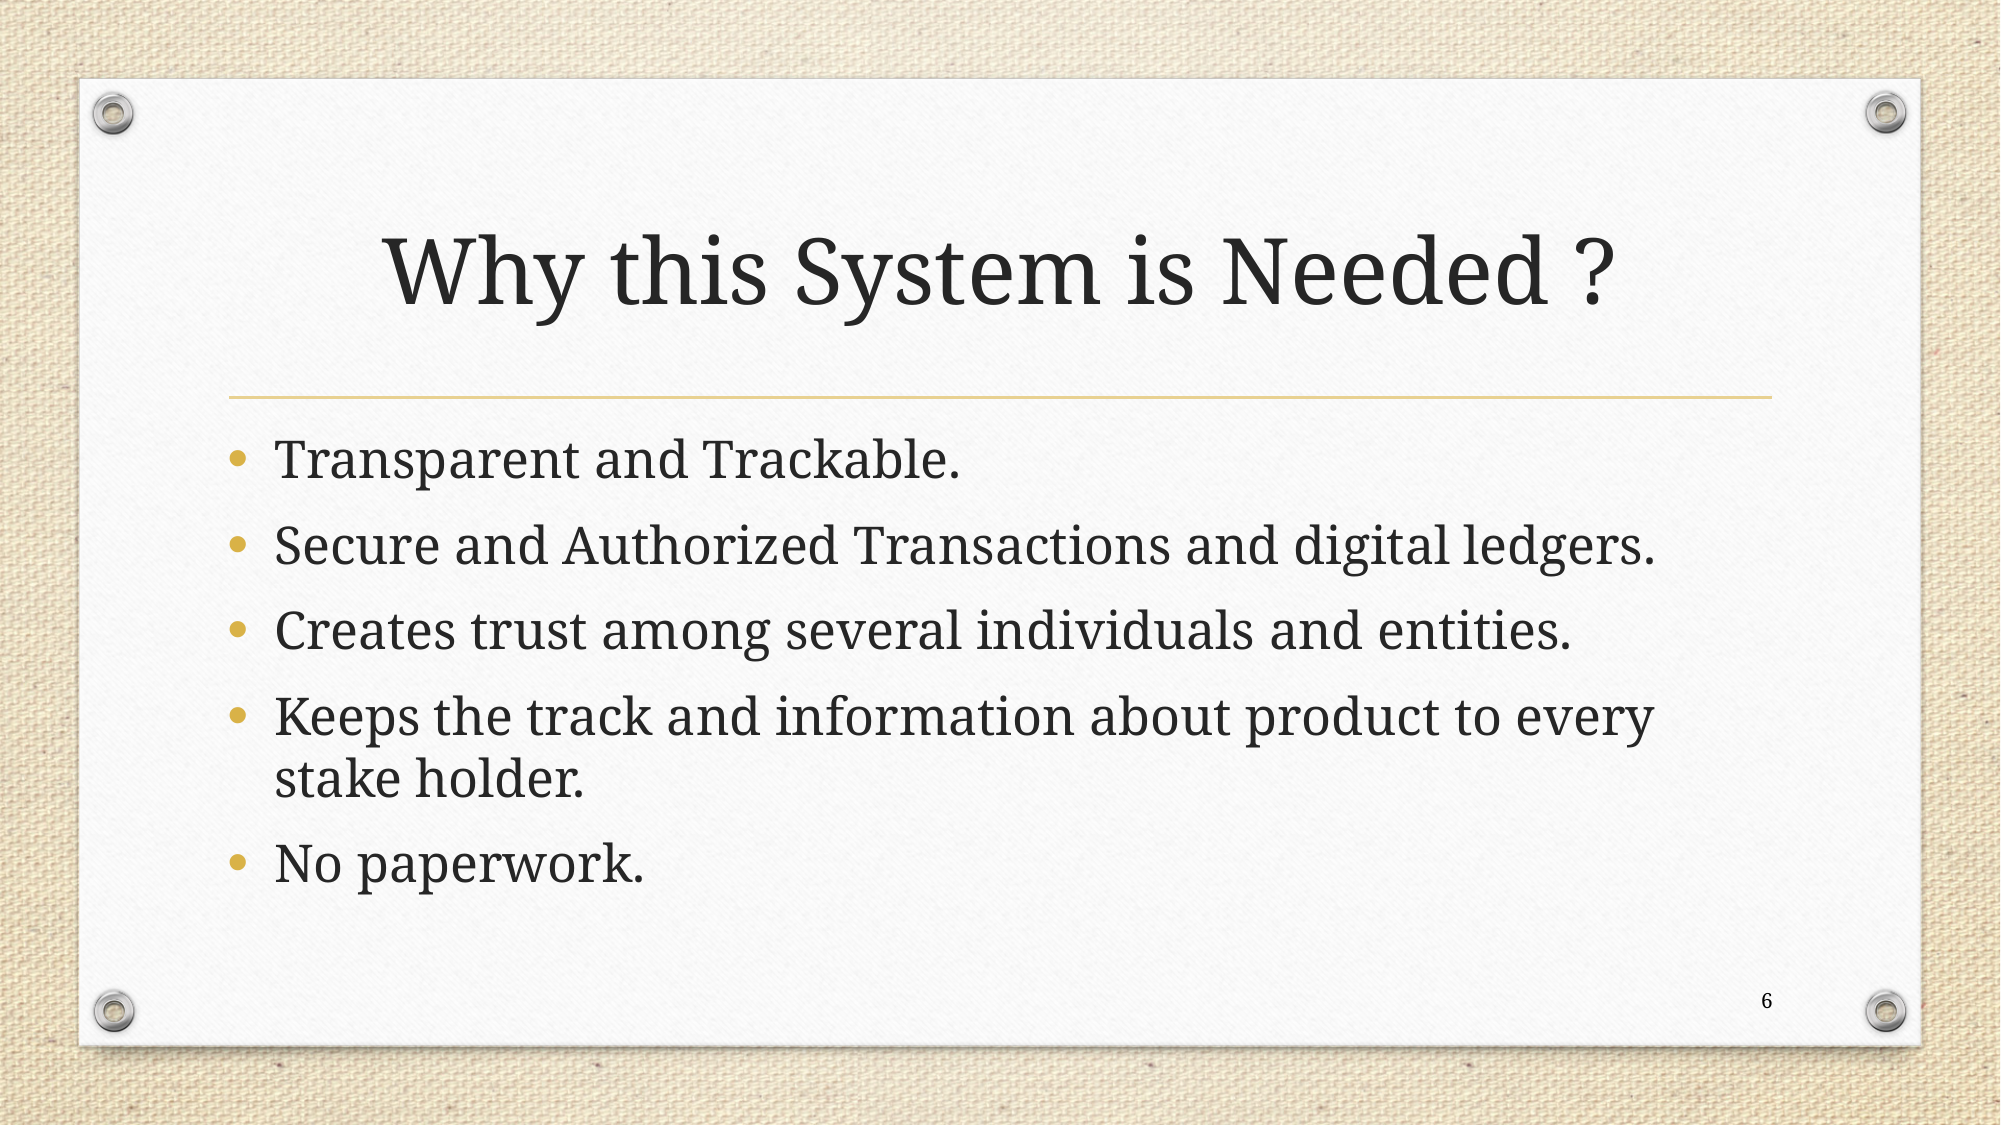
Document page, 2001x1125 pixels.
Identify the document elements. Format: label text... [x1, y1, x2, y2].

list Transparent and Trackable. Secure and Authorized Transactions and digital ledgers. Creates trust among several individuals and entities. Keeps the track and information about product to every stake holder. No paperwork. [212, 419, 1788, 964]
picture [0, 0, 2001, 1125]
title Why this System is Needed ? [212, 161, 1788, 375]
slide_number 6 [1698, 979, 1788, 1025]
